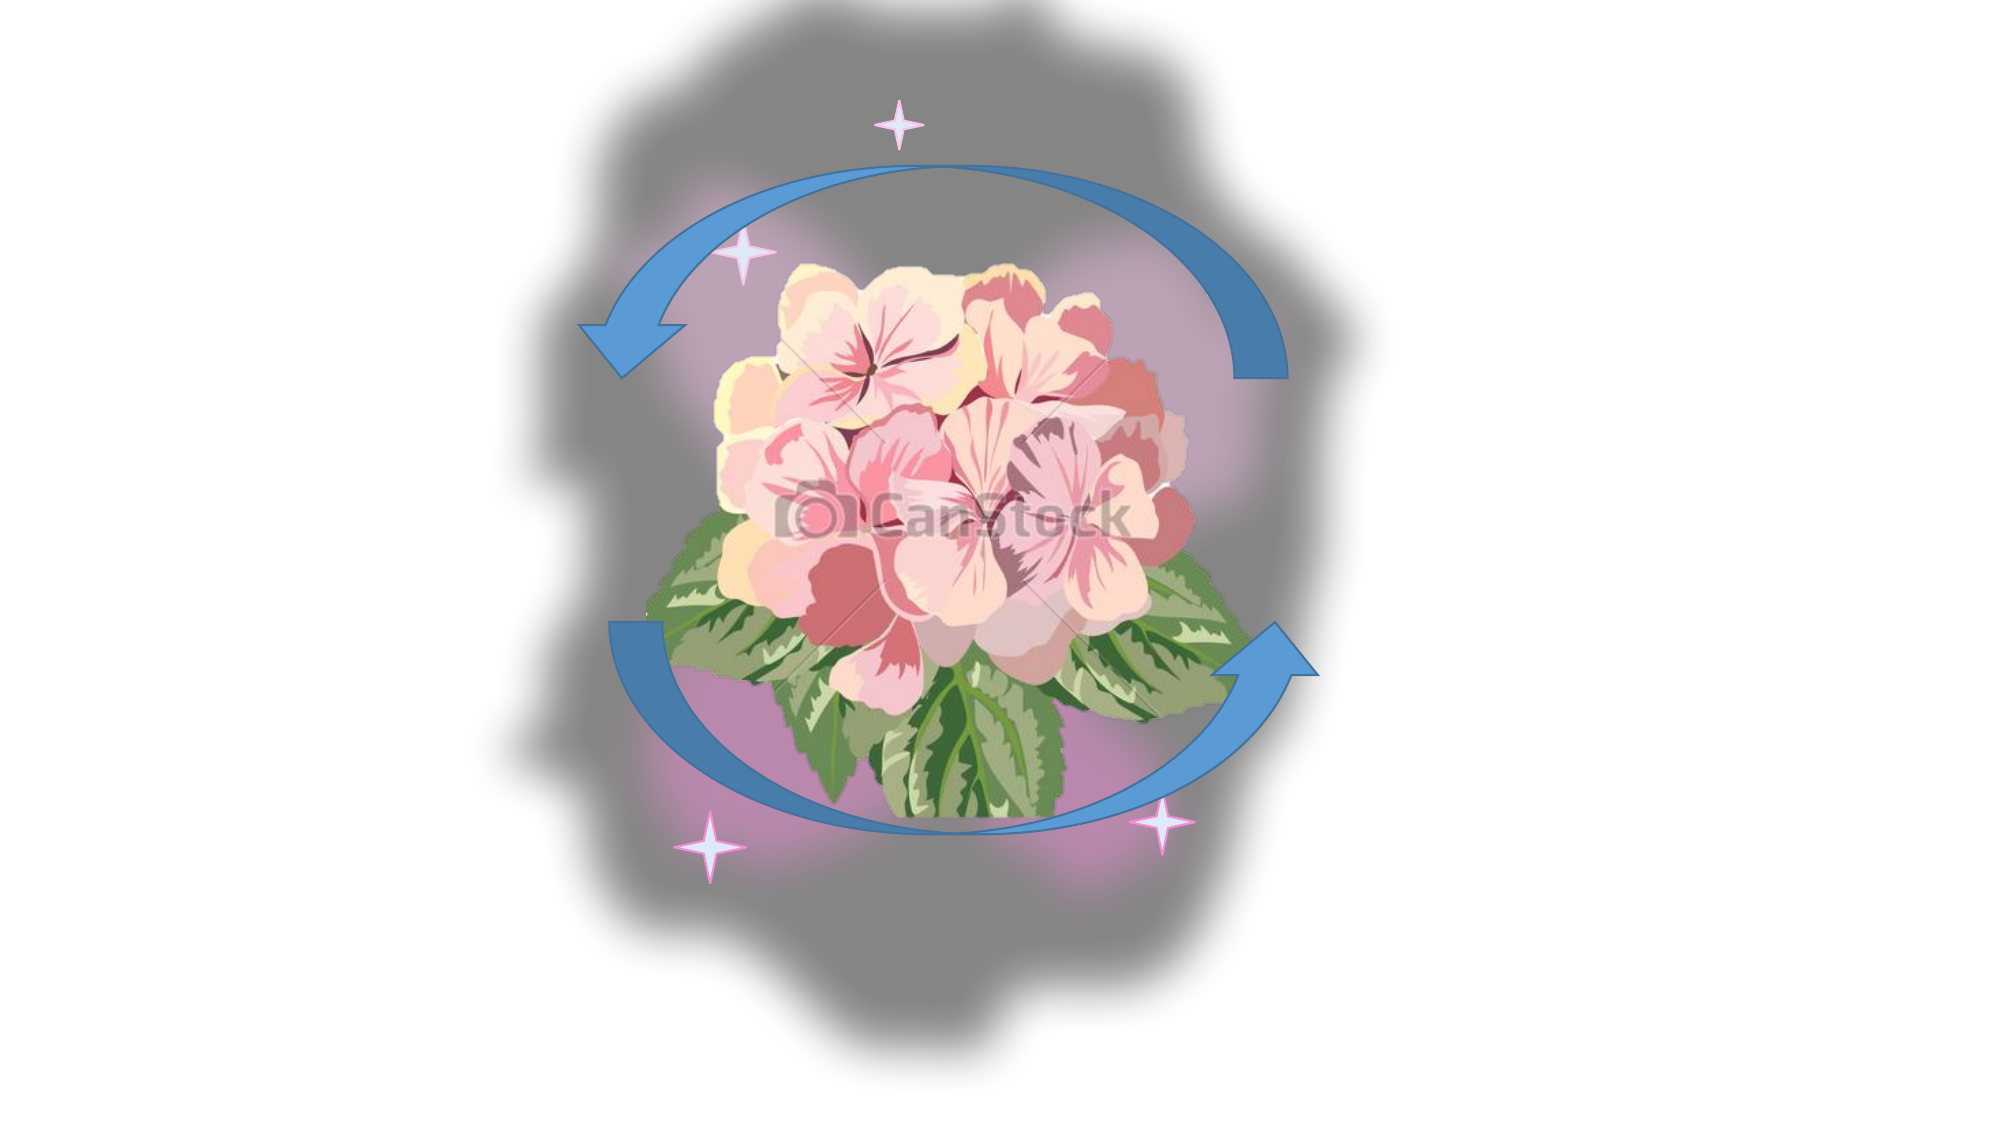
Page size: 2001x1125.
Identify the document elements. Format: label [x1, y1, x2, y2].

text_box [444, 0, 1432, 1120]
